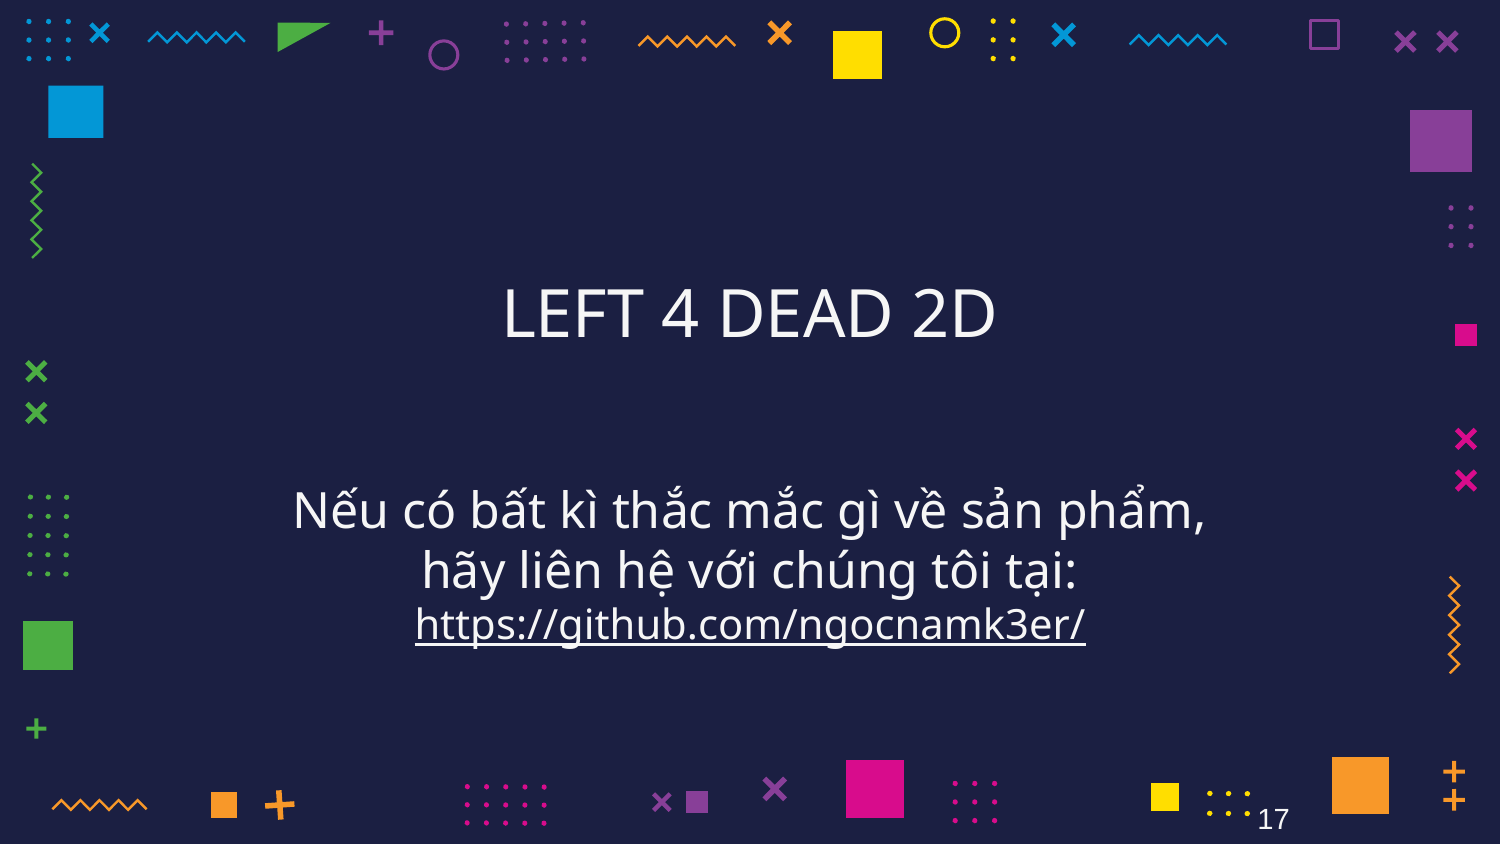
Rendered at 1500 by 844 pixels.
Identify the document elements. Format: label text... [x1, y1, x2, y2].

text_box 17 [1242, 793, 1500, 843]
title LEFT 4 DEAD 2D [204, 178, 1296, 443]
subtitle Nếu có bất kì thắc mắc gì về sản phẩm, hãy liên hệ với chúng tôi tại: https://github.com/ngocnamk3er/ [235, 463, 1265, 680]
